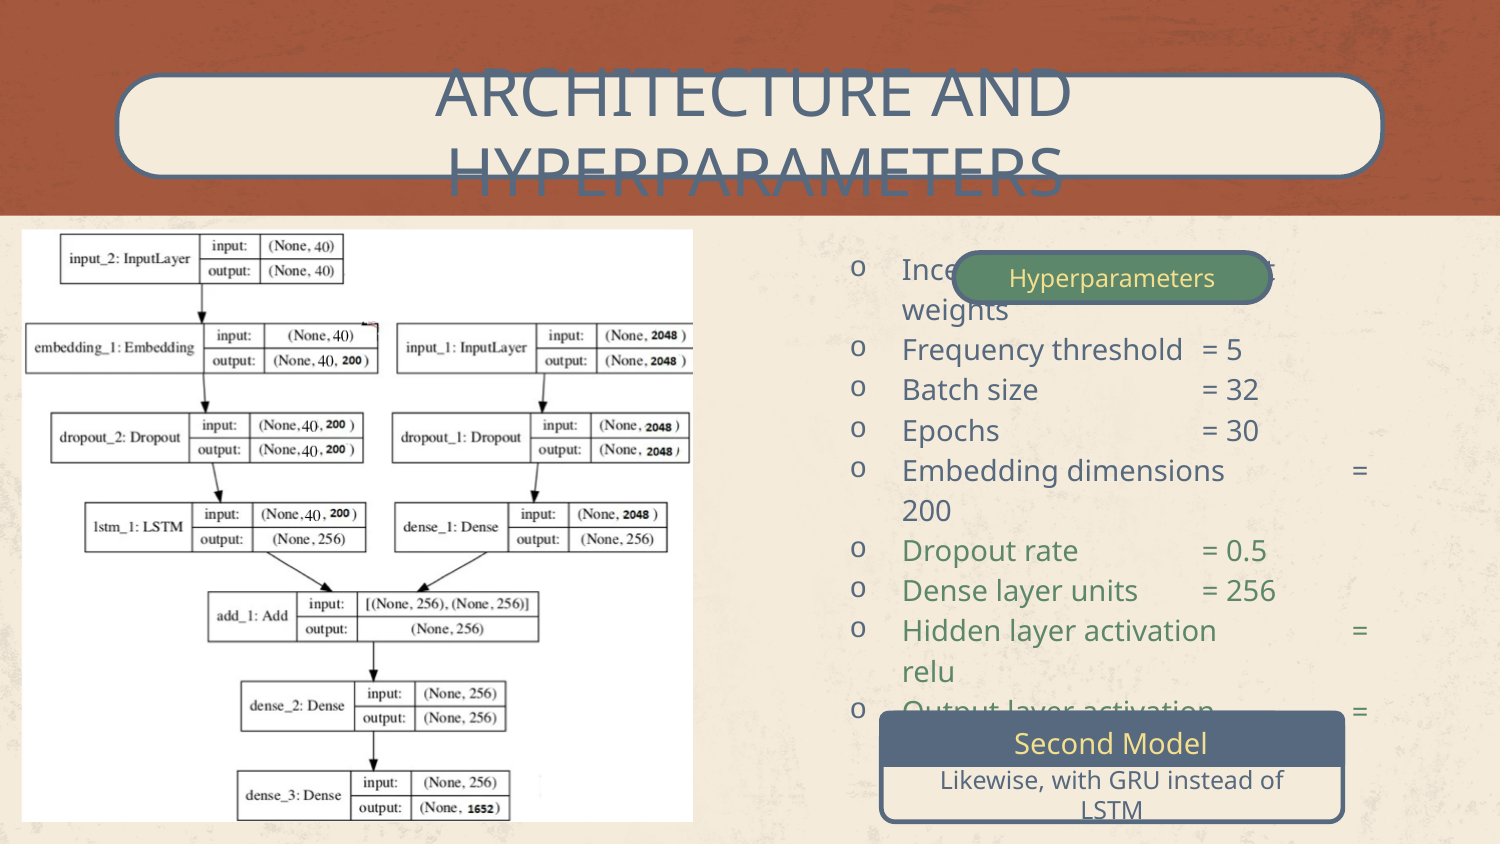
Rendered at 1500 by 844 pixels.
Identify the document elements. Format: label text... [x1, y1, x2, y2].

picture [19, 227, 693, 822]
text_box Second Model [993, 705, 1230, 711]
title ARCHITECTURE AND HYPERPARAMETERS [114, 83, 1396, 178]
text_box Hyperparameters [953, 252, 1271, 303]
list Inception v3 with imagenet weights Frequency threshold = 5 Batch size = 32 Epochs = 30 Embedding dimensions = 200 Dropout rate = 0.5 Dense layer units = 256 Hidden layer activation = relu Output layer activation = softmax [736, 309, 1403, 730]
text_box [136, 74, 1364, 83]
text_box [881, 712, 1344, 823]
